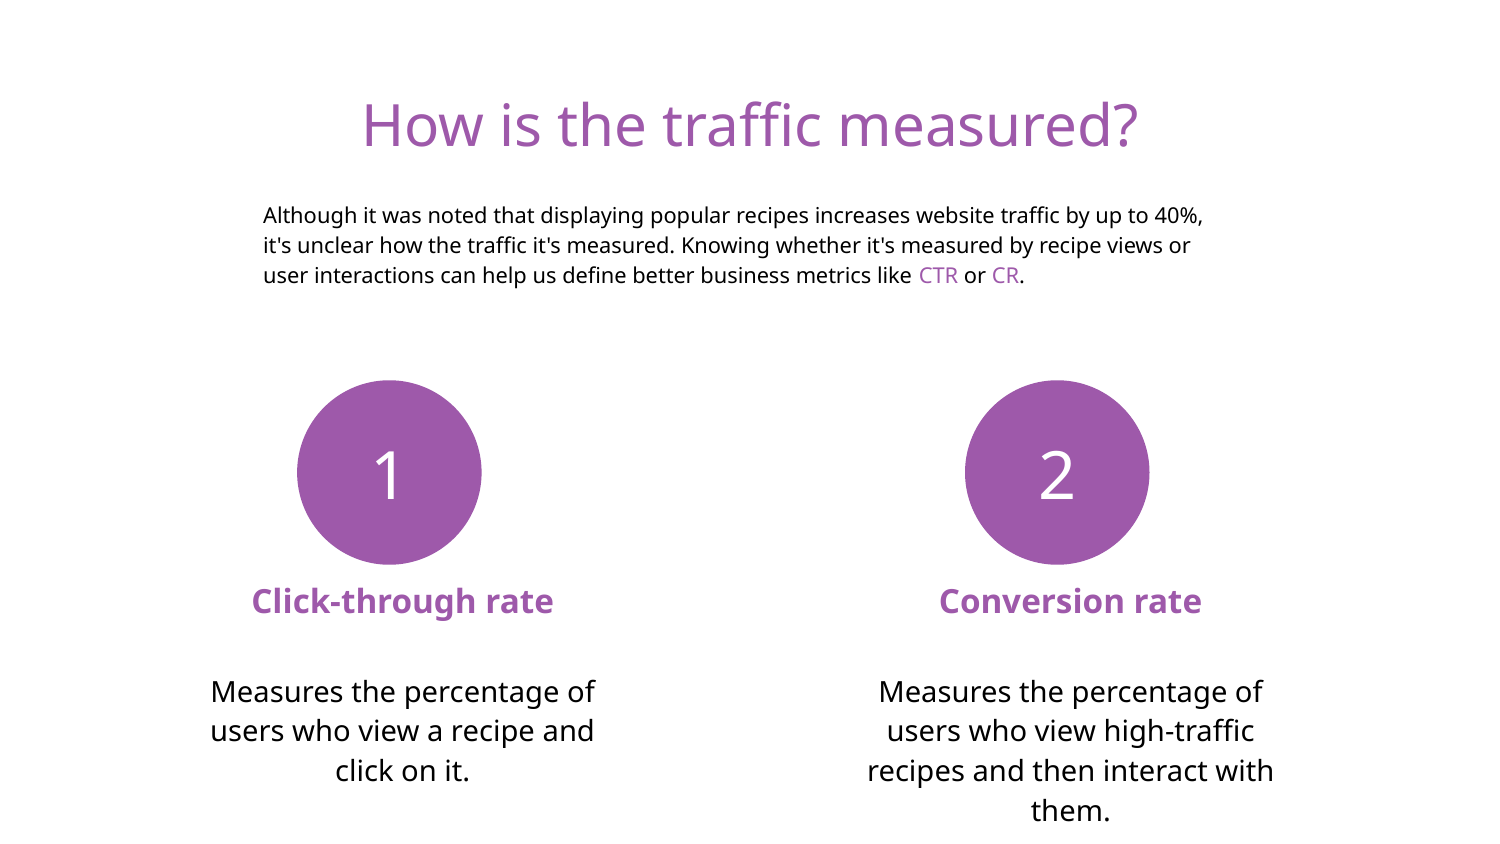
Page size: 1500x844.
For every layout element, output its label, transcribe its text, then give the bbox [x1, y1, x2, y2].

subtitle Conversion rate [784, 559, 1357, 654]
title How is the traffic measured? [116, 72, 1383, 167]
text_box [965, 380, 1150, 565]
subtitle Measures the percentage of users who view a recipe and click on it. [173, 654, 633, 844]
text_box [297, 380, 482, 565]
title 2 [1013, 429, 1101, 517]
title 1 [345, 429, 433, 517]
text_box Although it was noted that displaying popular recipes increases website traffic by up to 40%, it's unclear how the traffic it's measured. Knowing whether it's measured by recipe views or user interactions can help us define better business metrics like CTR or CR. [248, 183, 1252, 364]
subtitle Click-through rate [116, 559, 689, 654]
subtitle Measures the percentage of users who view high-traffic recipes and then interact with them. [841, 654, 1301, 844]
